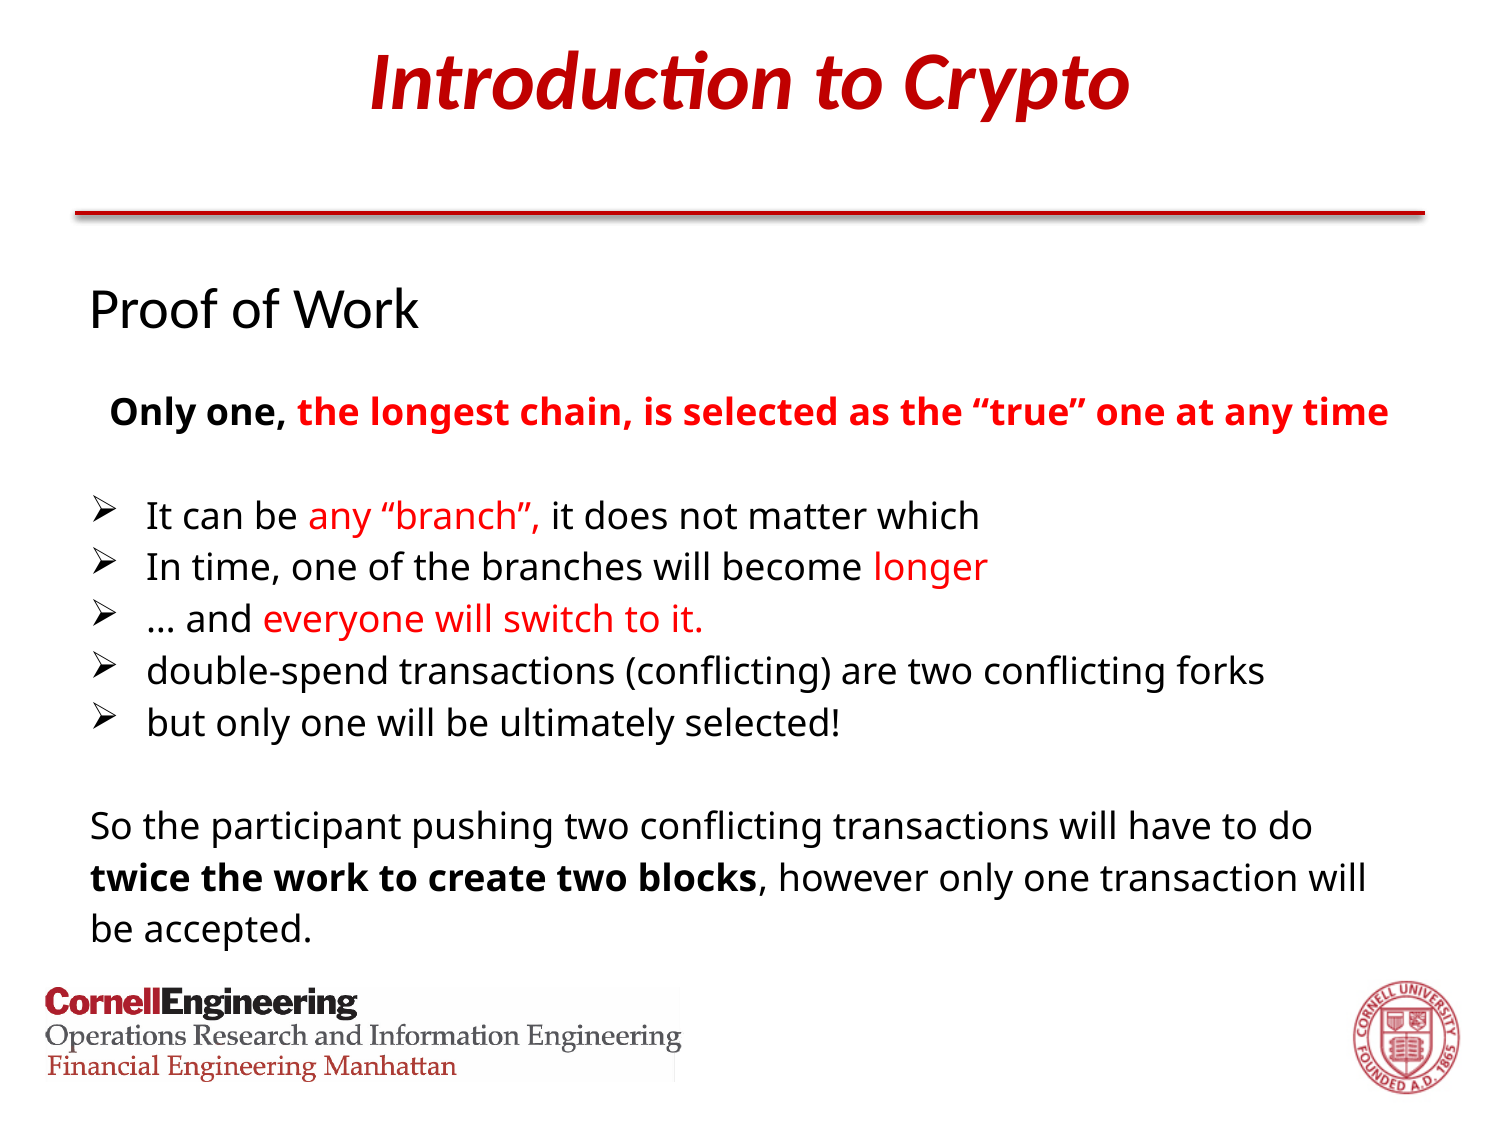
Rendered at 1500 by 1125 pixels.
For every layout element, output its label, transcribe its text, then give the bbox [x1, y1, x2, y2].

picture [1320, 944, 1493, 1125]
list Proof of Work Only one, the longest chain, is selected as the “true” one at any time It can be any “branch”, it does not matter which In time, one of the branches will become longer … and everyone will switch to it. double-spend transactions (conflicting) are two conflicting forks but only one will be ultimately selected! So the participant pushing two conflicting transactions will have to do twice the work to create two blocks, however only one transaction will be accepted. [75, 262, 1425, 972]
title Introduction to Crypto [75, 18, 1425, 207]
picture [45, 987, 828, 1082]
